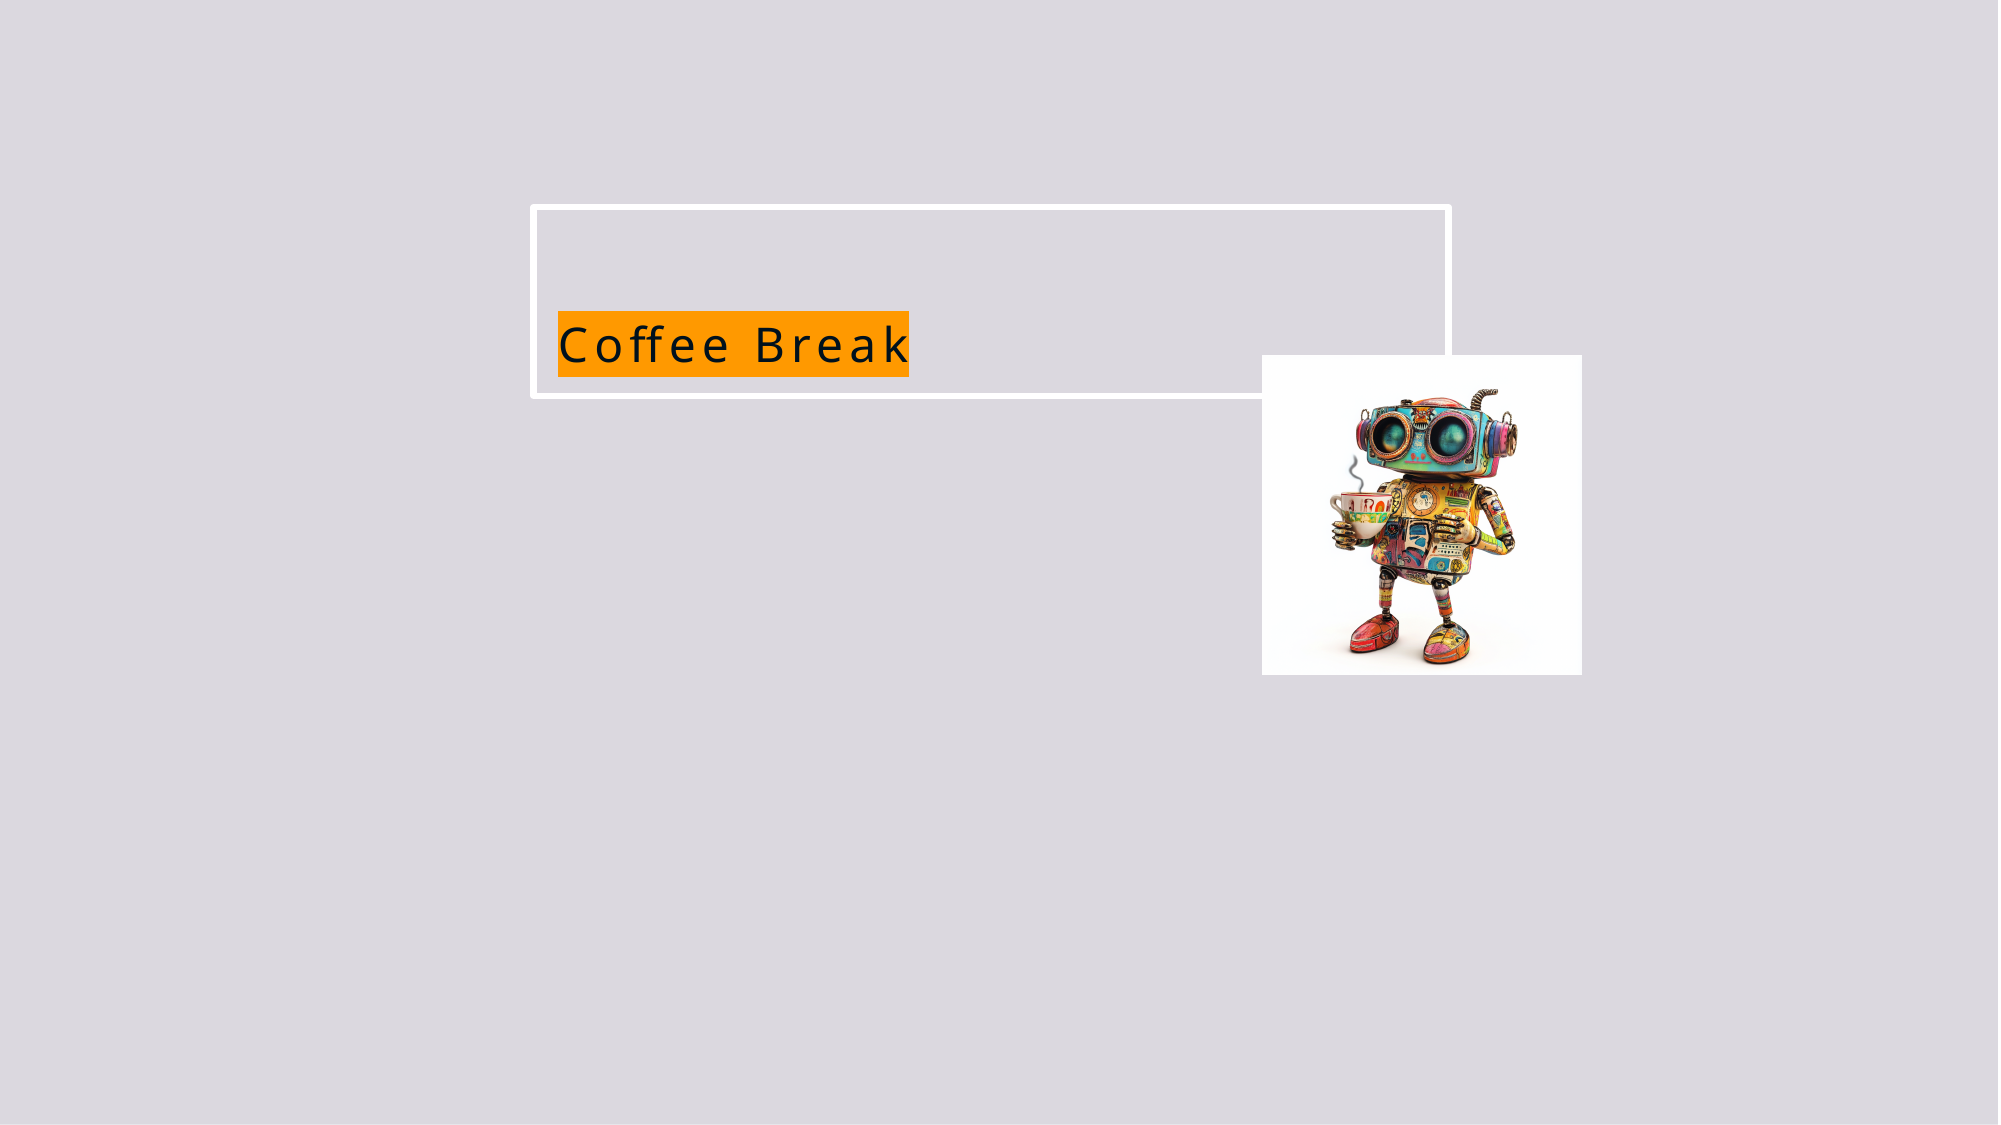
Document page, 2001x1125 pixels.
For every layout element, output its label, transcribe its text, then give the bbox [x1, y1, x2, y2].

title Coffee Break [557, 238, 1332, 373]
picture [1262, 355, 1582, 675]
